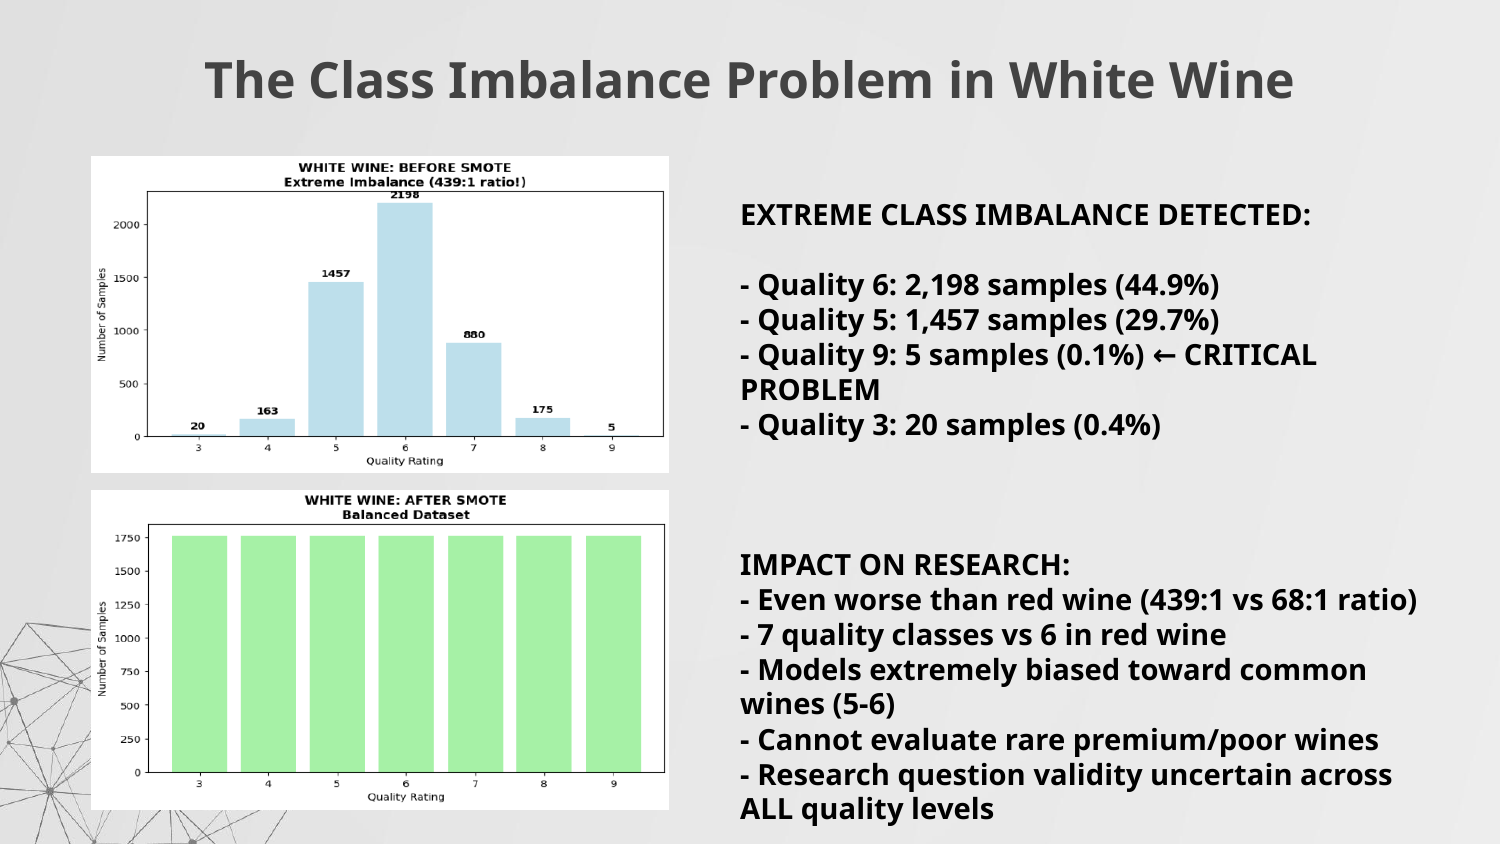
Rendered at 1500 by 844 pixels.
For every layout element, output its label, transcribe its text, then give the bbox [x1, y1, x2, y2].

picture [0, 0, 1500, 844]
title The Class Imbalance Problem in White Wine [180, 33, 1321, 190]
text_box EXTREME CLASS IMBALANCE DETECTED: - Quality 6: 2,198 samples (44.9%) - Quality 5: 1,457 samples (29.7%) - Quality 9: 5 samples (0.1%) ← CRITICAL PROBLEM - Quality 3: 20 samples (0.4%) IMPACT ON RESEARCH: - Even worse than red wine (439:1 vs 68:1 ratio) - 7 quality classes vs 6 in red wine - Models extremely biased toward common wines (5-6) - Cannot evaluate rare premium/poor wines - Research question validity uncertain across ALL quality levels [725, 189, 1440, 834]
